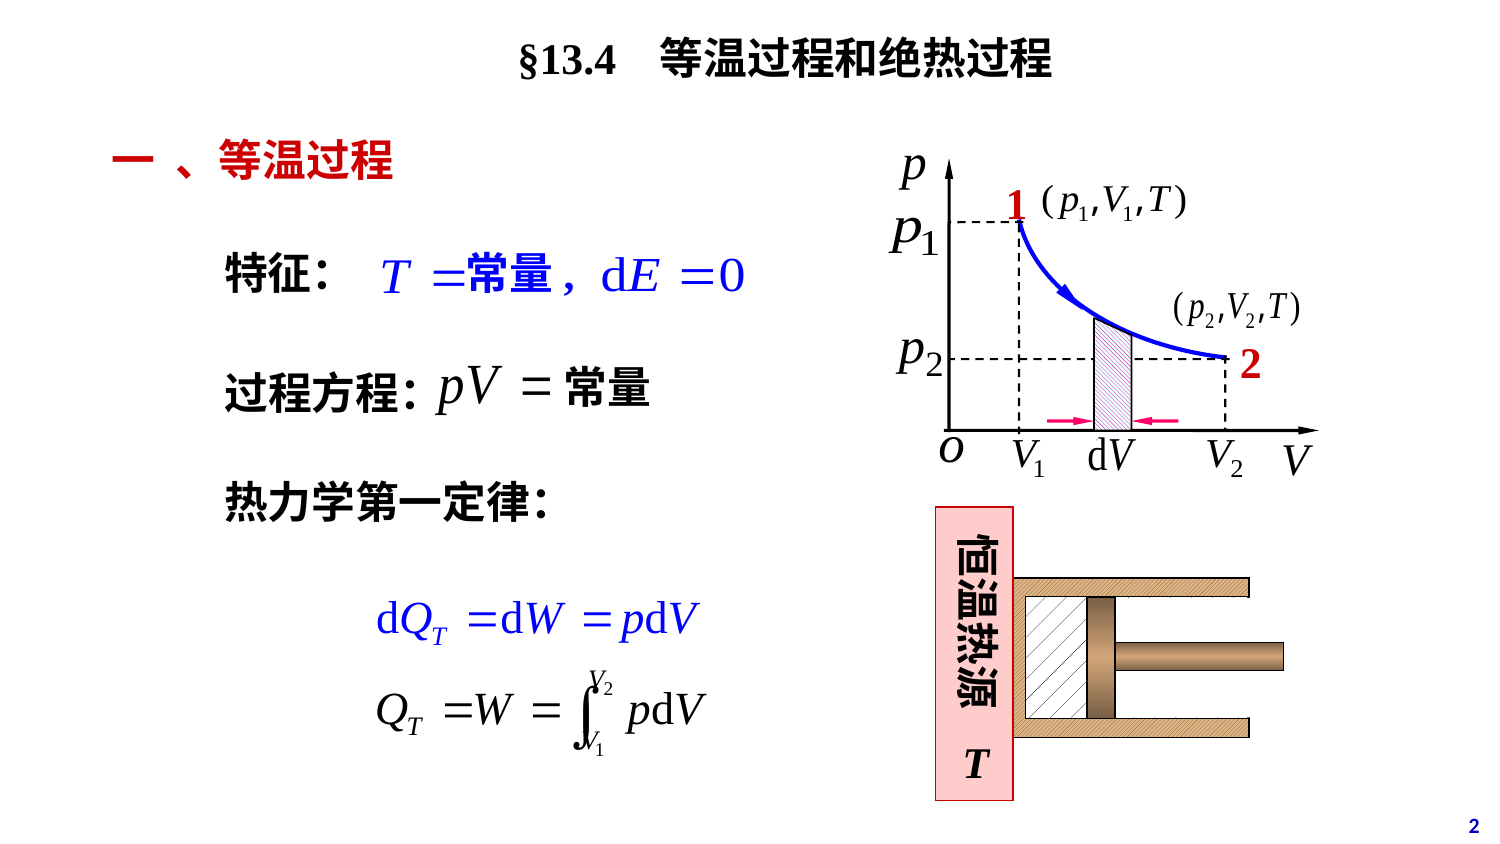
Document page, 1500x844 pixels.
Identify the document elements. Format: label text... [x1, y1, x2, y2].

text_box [369, 588, 717, 766]
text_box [1086, 596, 1284, 719]
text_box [681, 246, 756, 305]
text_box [929, 506, 1014, 801]
text_box 一 、等温过程 [96, 125, 586, 193]
text_box 热力学第一定律： [209, 466, 688, 535]
text_box [1018, 577, 1250, 738]
text_box §13.4 等温过程和绝热过程 [342, 23, 1229, 91]
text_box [878, 148, 1321, 488]
text_box [1025, 596, 1085, 719]
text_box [209, 352, 691, 427]
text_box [209, 238, 677, 307]
